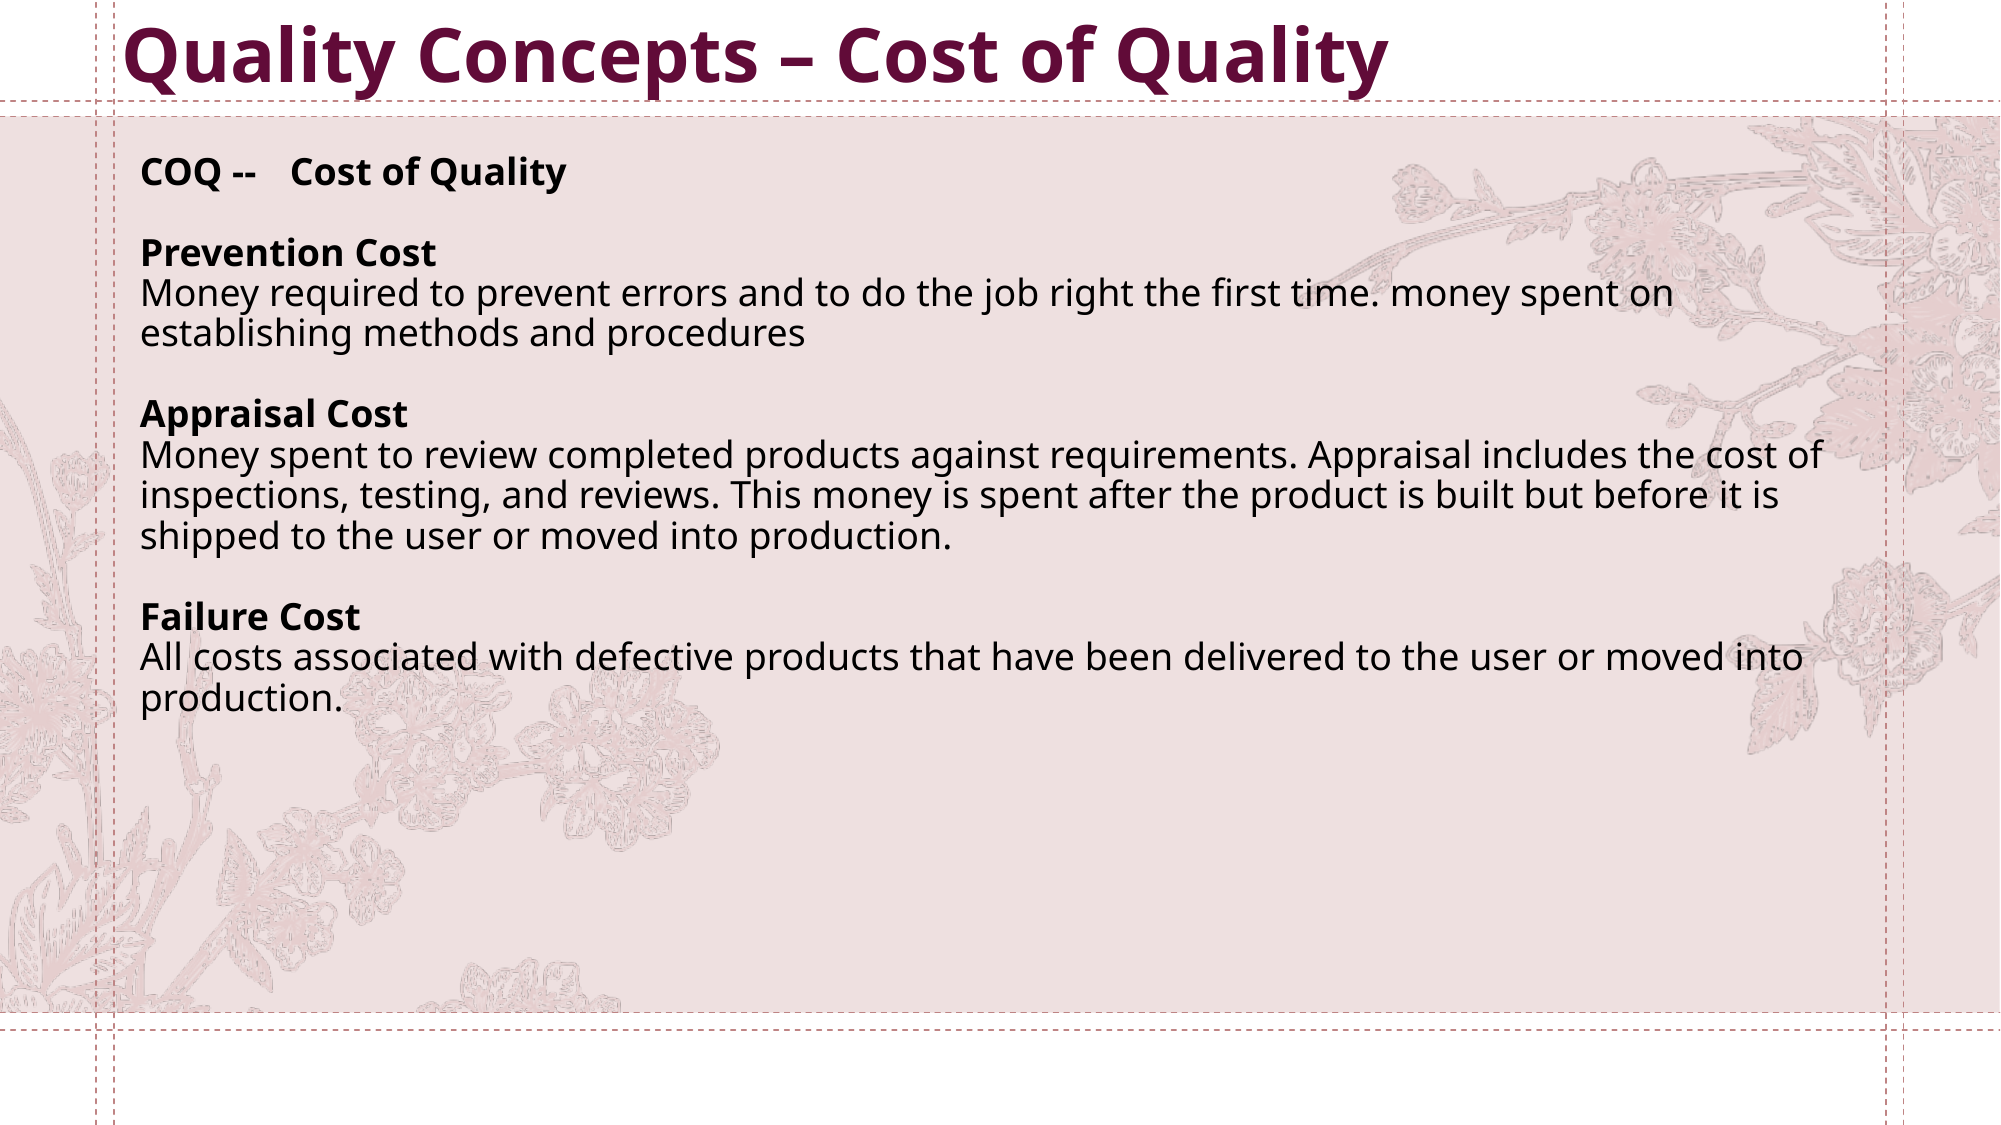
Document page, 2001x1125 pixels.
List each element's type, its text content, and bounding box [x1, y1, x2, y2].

text_box Quality Concepts – Cost of Quality [106, 0, 1448, 105]
title COQ -- Cost of Quality Prevention Cost Money required to prevent errors and to do the job right the first time. money spent on establishing methods and procedures Appraisal Cost Money spent to review completed products against requirements. Appraisal includes the cost of inspections, testing, and reviews. This money is spent after the product is built but before it is shipped to the user or moved into production. Failure Cost All costs associated with defective products that have been delivered to the user or moved into production. [124, 123, 1897, 875]
picture [0, 297, 778, 1013]
picture [1240, 116, 2000, 873]
